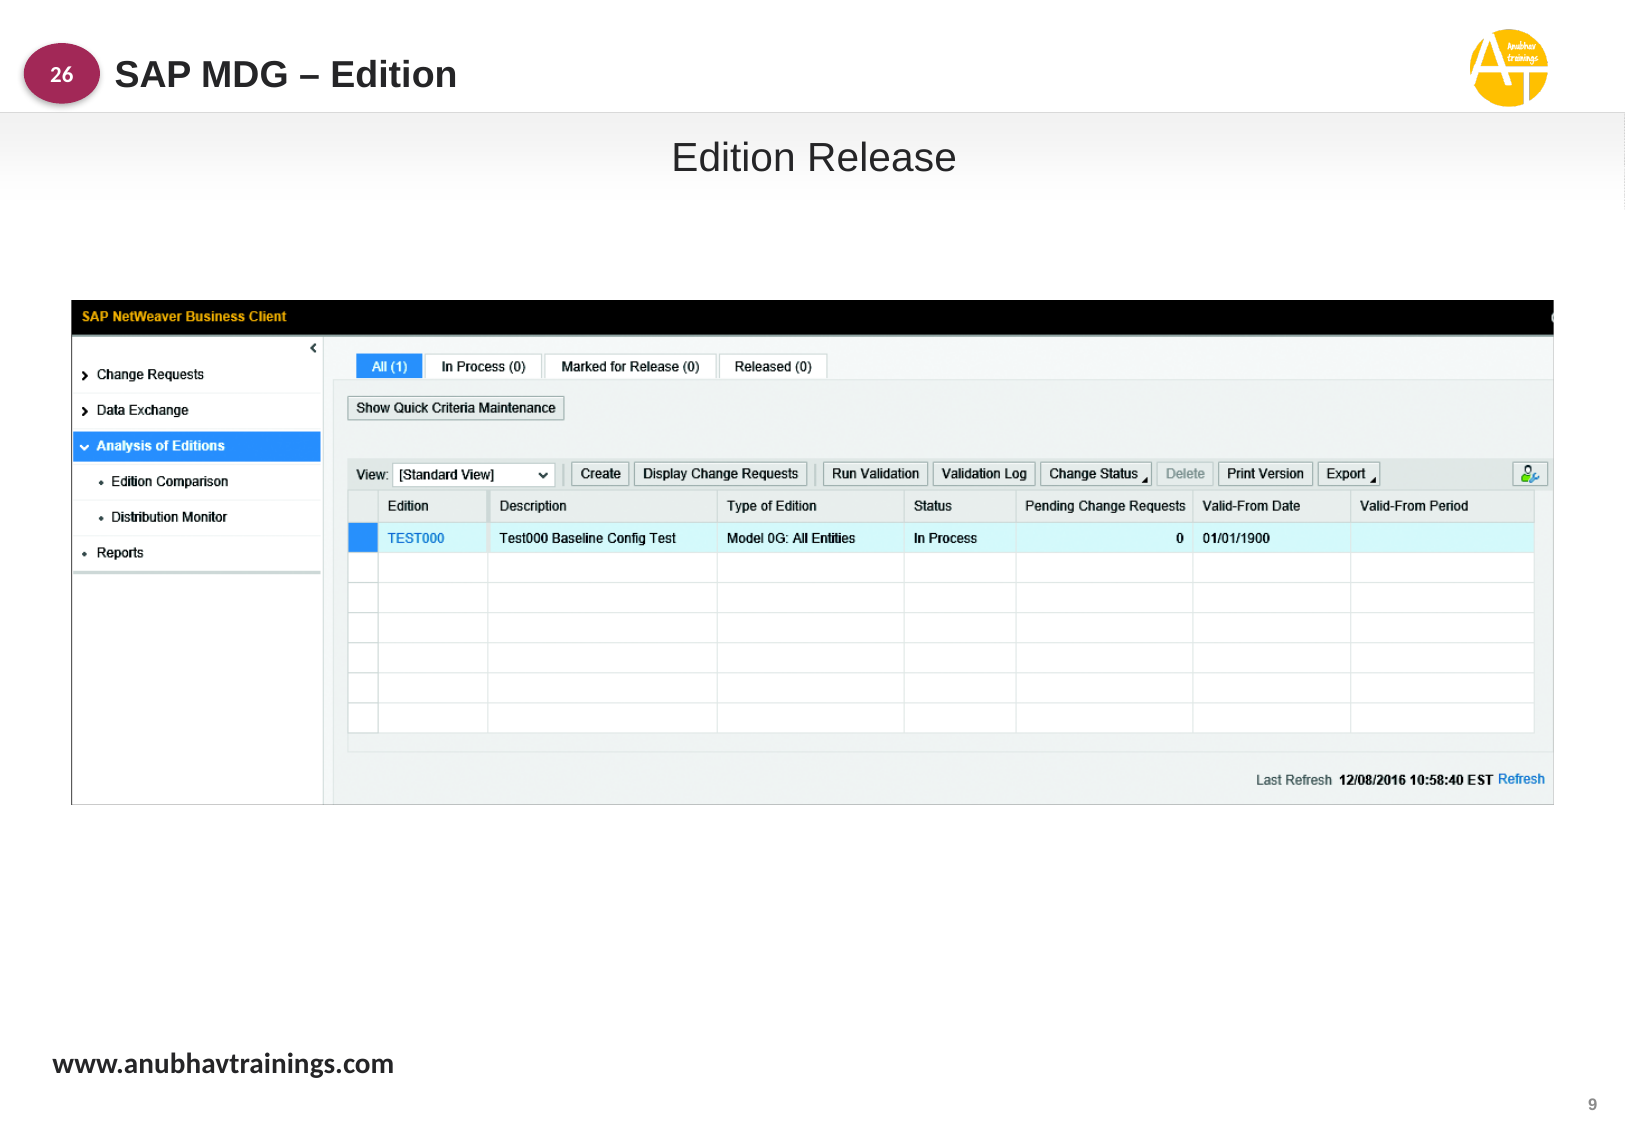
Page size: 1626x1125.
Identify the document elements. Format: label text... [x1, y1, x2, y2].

picture [70, 299, 1554, 805]
picture [1462, 24, 1552, 112]
title Edition Release [64, 128, 1563, 319]
picture [0, 113, 1625, 210]
text_box SAP MDG – Edition [99, 42, 1438, 103]
text_box 26 [23, 42, 101, 105]
